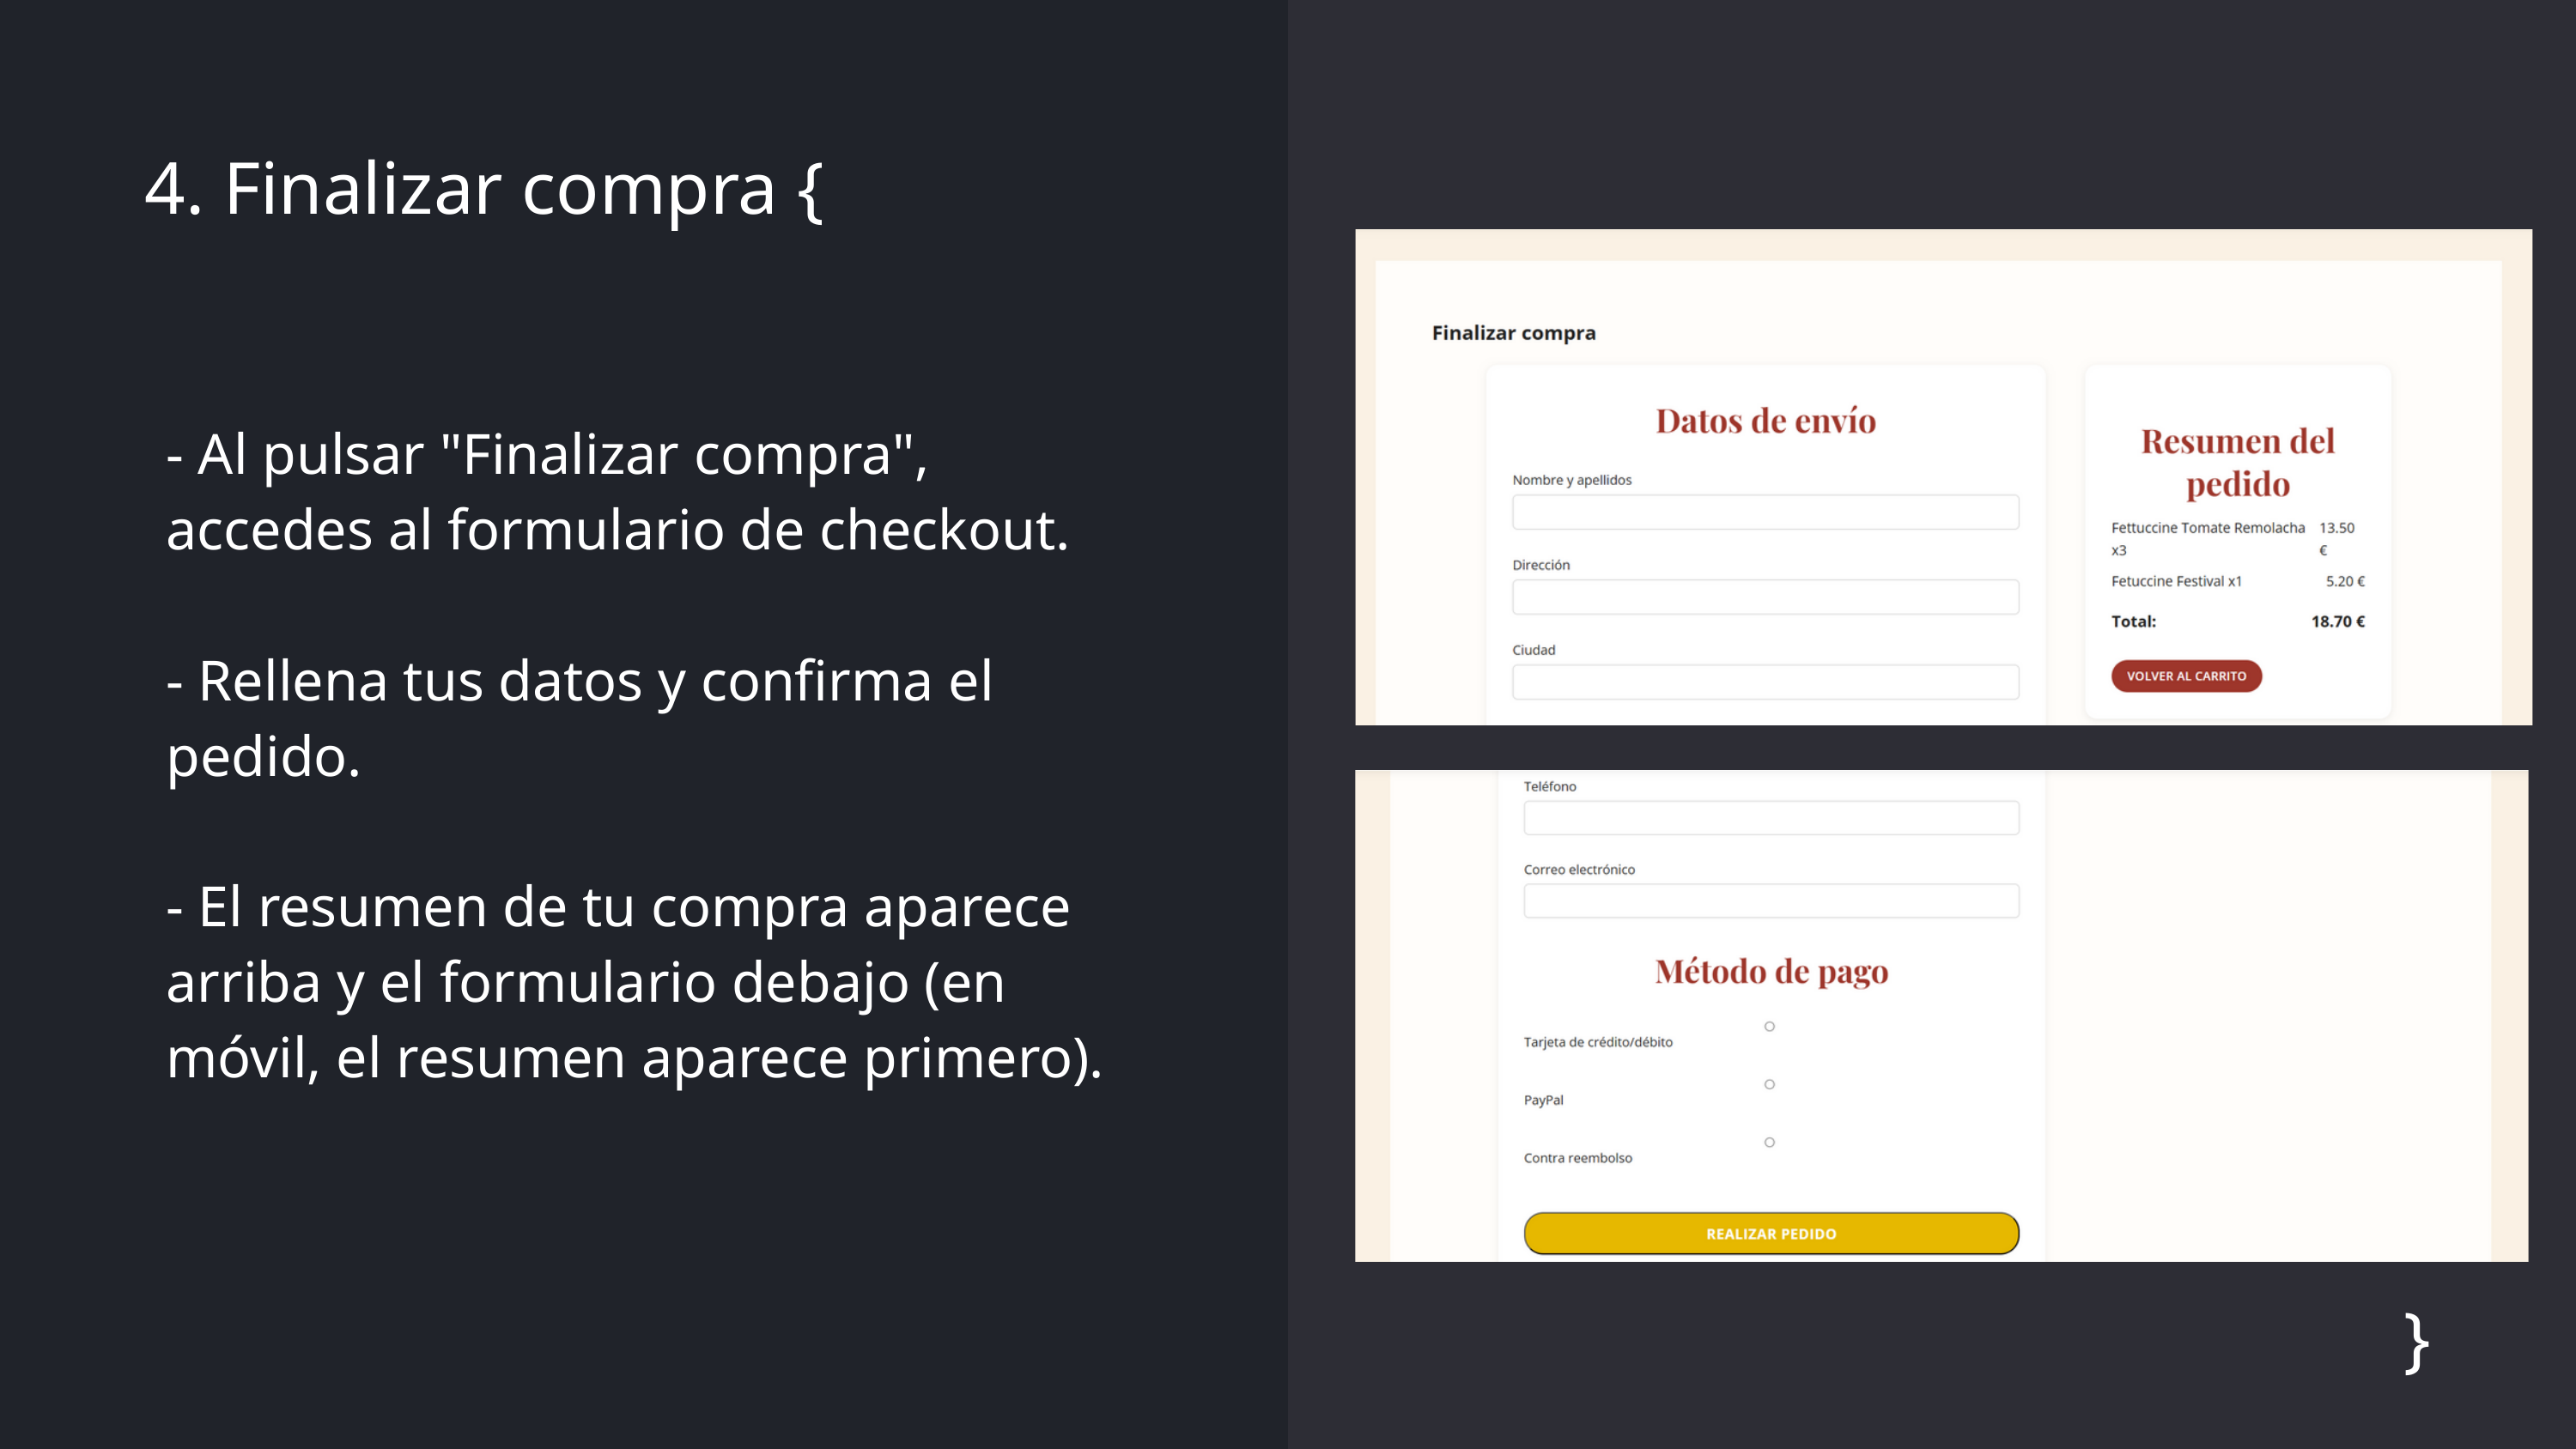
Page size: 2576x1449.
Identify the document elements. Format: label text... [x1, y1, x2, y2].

text_box 4. Finalizar compra { [144, 147, 1199, 229]
text_box - Al pulsar "Finalizar compra", accedes al formulario de checkout. - Rellena tus datos y confirma el pedido. - El resumen de tu compra aparece arriba y el formulario debajo (en móvil, el resumen aparece primero). [166, 409, 1151, 1148]
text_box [1287, 0, 2576, 1449]
